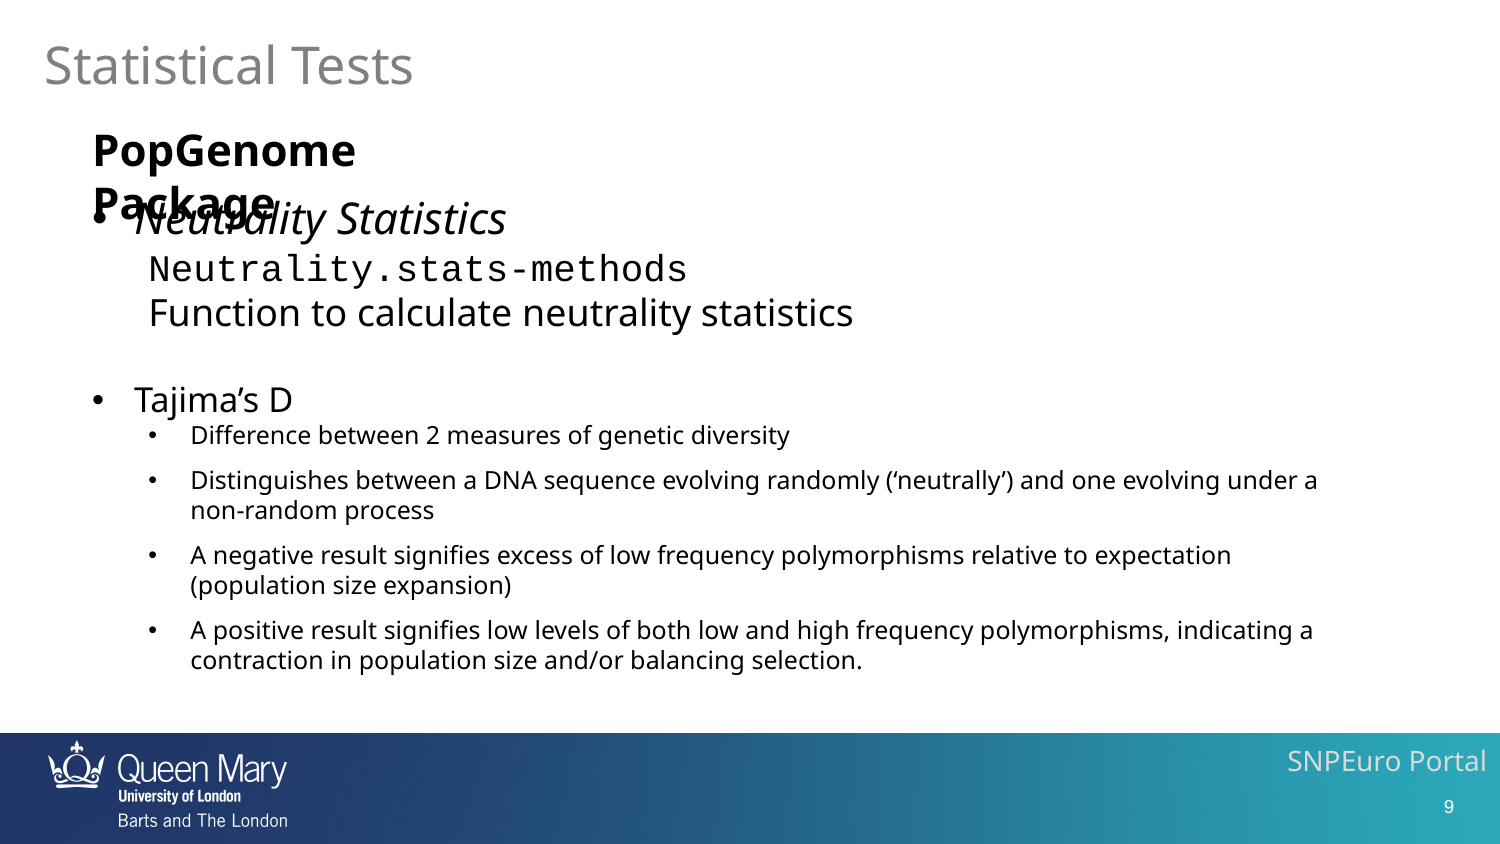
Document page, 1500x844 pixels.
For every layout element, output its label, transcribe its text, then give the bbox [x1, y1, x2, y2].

text_box PopGenome Package [77, 115, 555, 183]
picture [0, 733, 1500, 844]
text_box SNPEuro Portal [1272, 735, 1500, 785]
text_box Statistical Tests [29, 24, 1453, 93]
text_box Neutrality Statistics Neutrality.stats-methods Function to calculate neutrality statistics Tajima’s D Difference between 2 measures of genetic diversity Distinguishes between a DNA sequence evolving randomly (‘neutrally’) and one evolving under a non-random process A negative result signifies excess of low frequency polymorphisms relative to expectation (population size expansion) A positive result signifies low levels of both low and high frequency polymorphisms, indicating a contraction in population size and/or balancing selection. [77, 183, 1360, 727]
